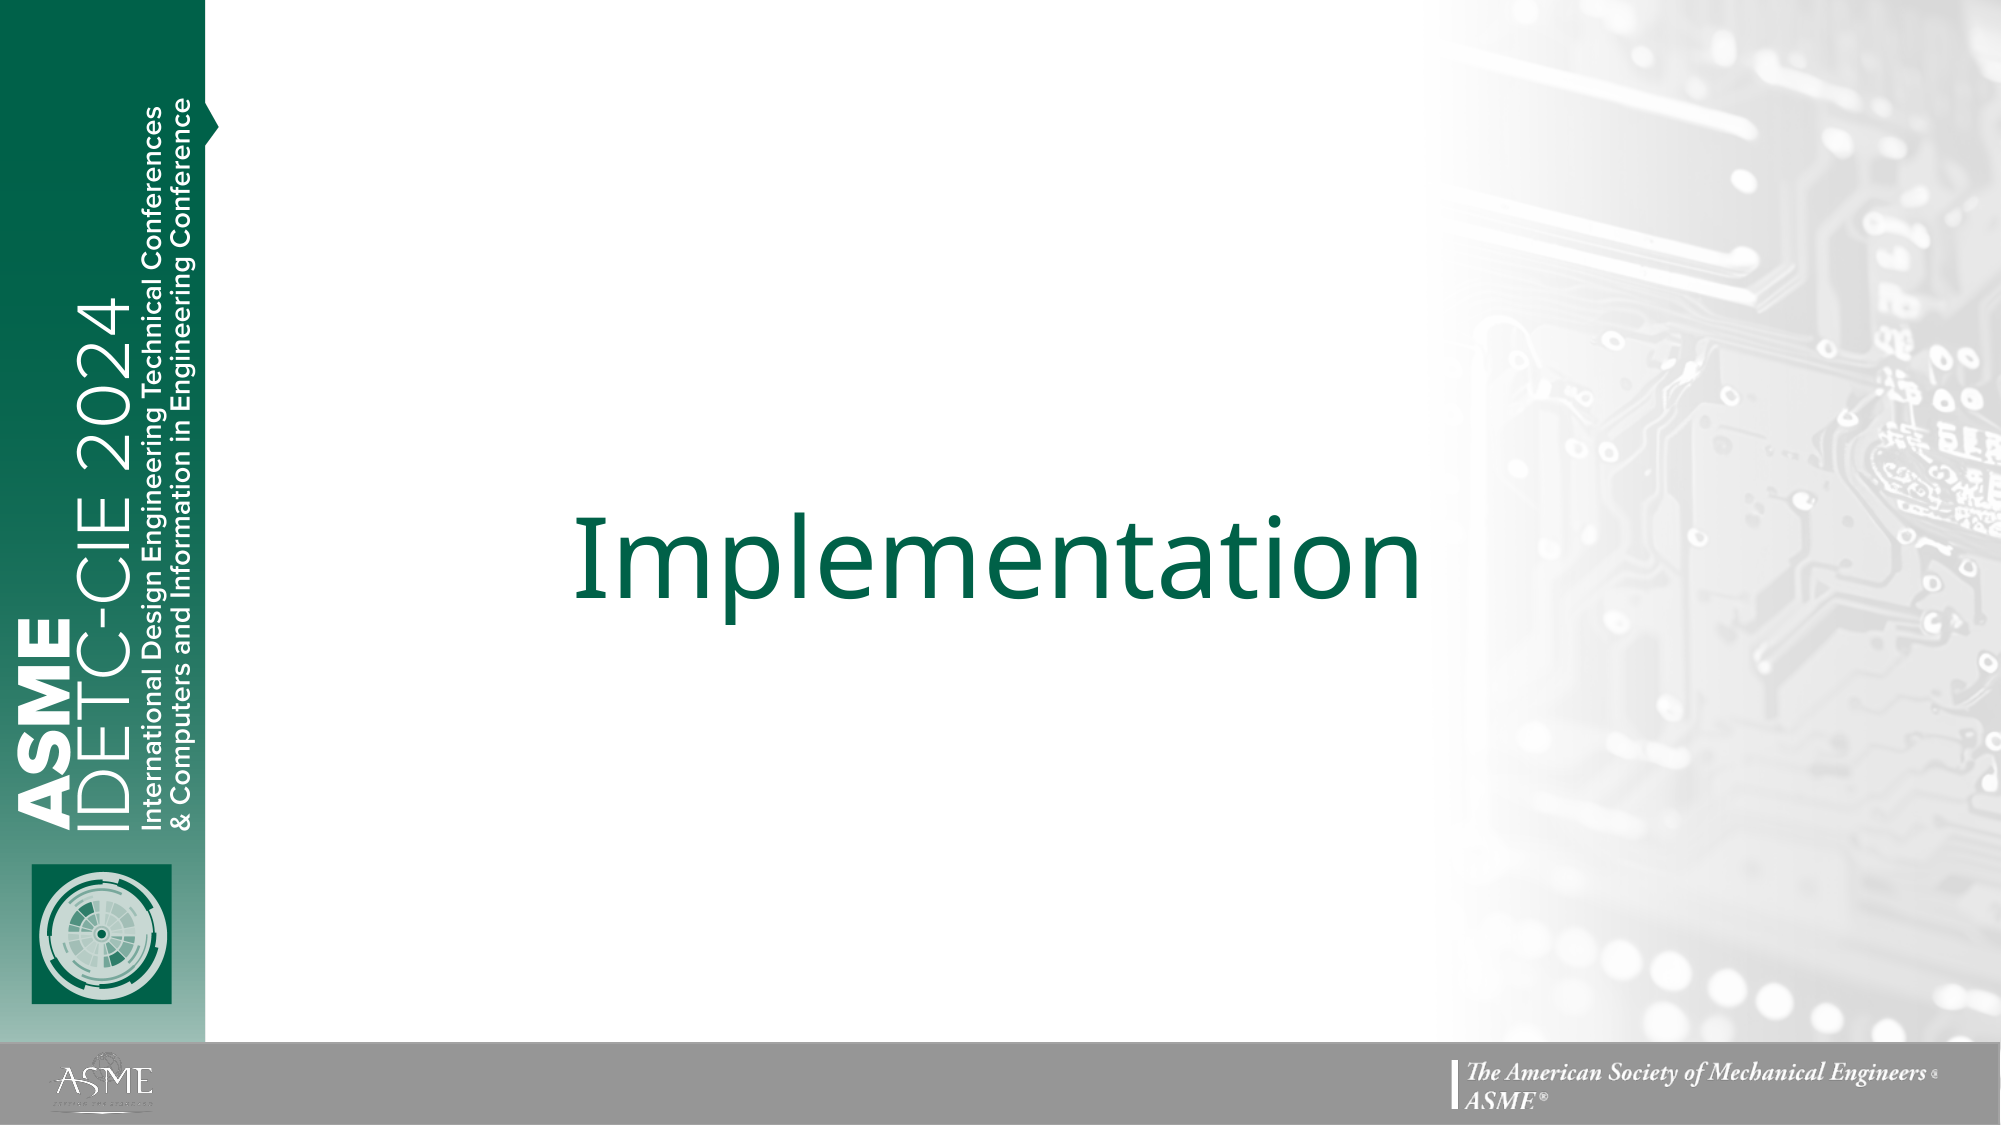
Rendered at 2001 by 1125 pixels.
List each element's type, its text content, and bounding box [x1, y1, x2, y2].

picture [0, 0, 233, 1042]
picture [49, 1052, 153, 1114]
title Implementation [182, 453, 1818, 672]
